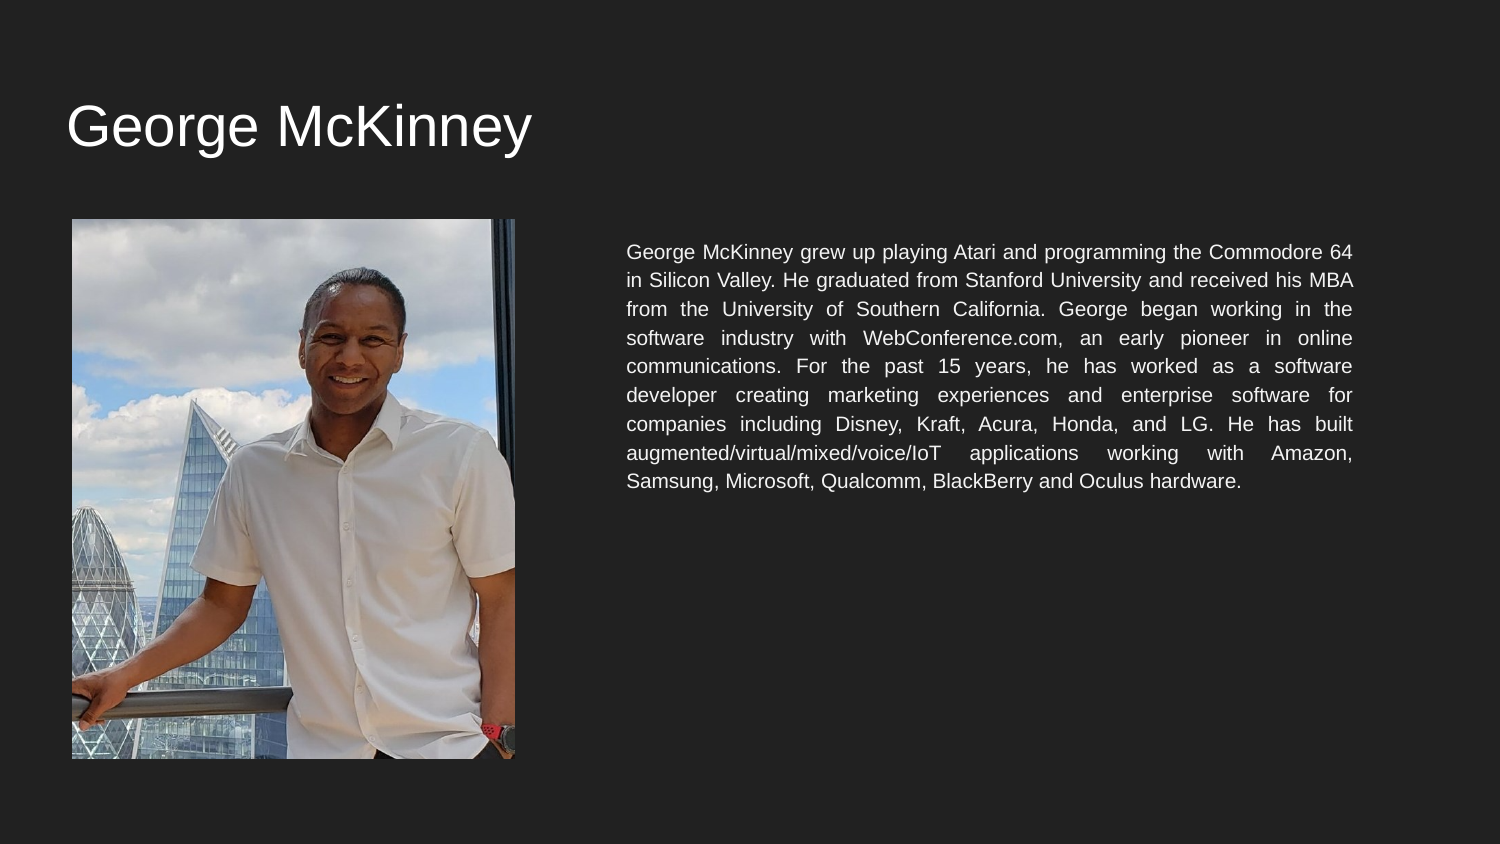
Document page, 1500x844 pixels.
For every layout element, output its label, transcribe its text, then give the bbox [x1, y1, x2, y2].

picture [72, 219, 515, 760]
list George McKinney grew up playing Atari and programming the Commodore 64 in Silicon Valley. He graduated from Stanford University and received his MBA from the University of Southern California. George began working in the software industry with WebConference.com, an early pioneer in online communications. For the past 15 years, he has worked as a software developer creating marketing experiences and enterprise software for companies including Disney, Kraft, Acura, Honda, and LG. He has built augmented/virtual/mixed/voice/IoT applications working with Amazon, Samsung, Microsoft, Qualcomm, BlackBerry and Oculus hardware. [611, 219, 1368, 730]
title George McKinney [51, 72, 1449, 167]
